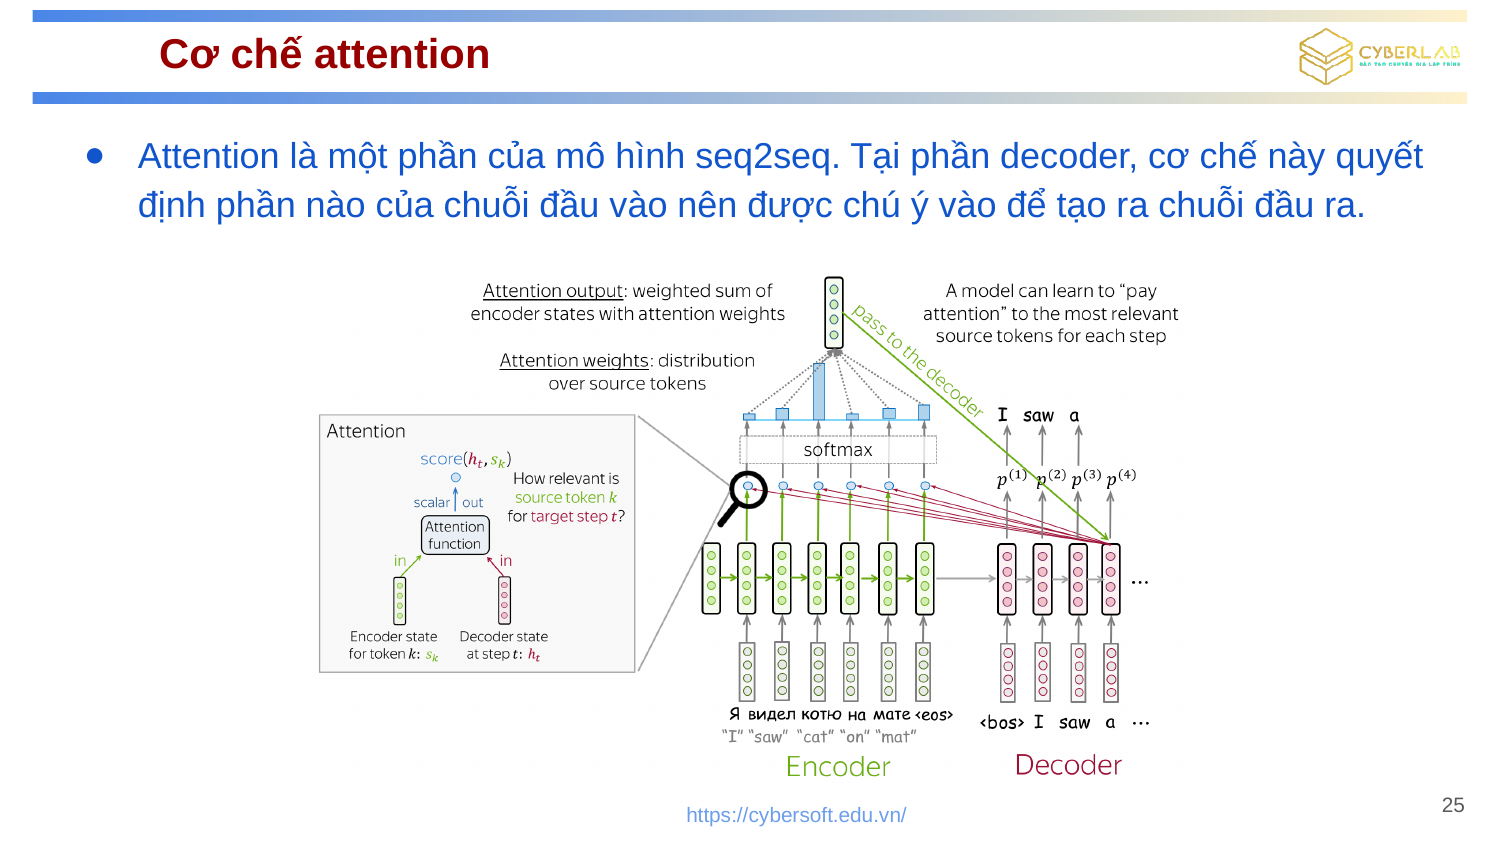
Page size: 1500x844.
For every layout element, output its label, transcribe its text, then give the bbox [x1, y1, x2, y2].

list Attention là một phần của mô hình seq2seq. Tại phần decoder, cơ chế này quyết định phần nào của chuỗi đầu vào nên được chú ý vào để tạo ra chuỗi đầu ra. [51, 111, 1449, 290]
title Cơ chế attention [144, 12, 1449, 93]
slide_number 25 [1389, 782, 1480, 830]
picture [1449, 28, 1468, 85]
picture [315, 272, 1185, 783]
